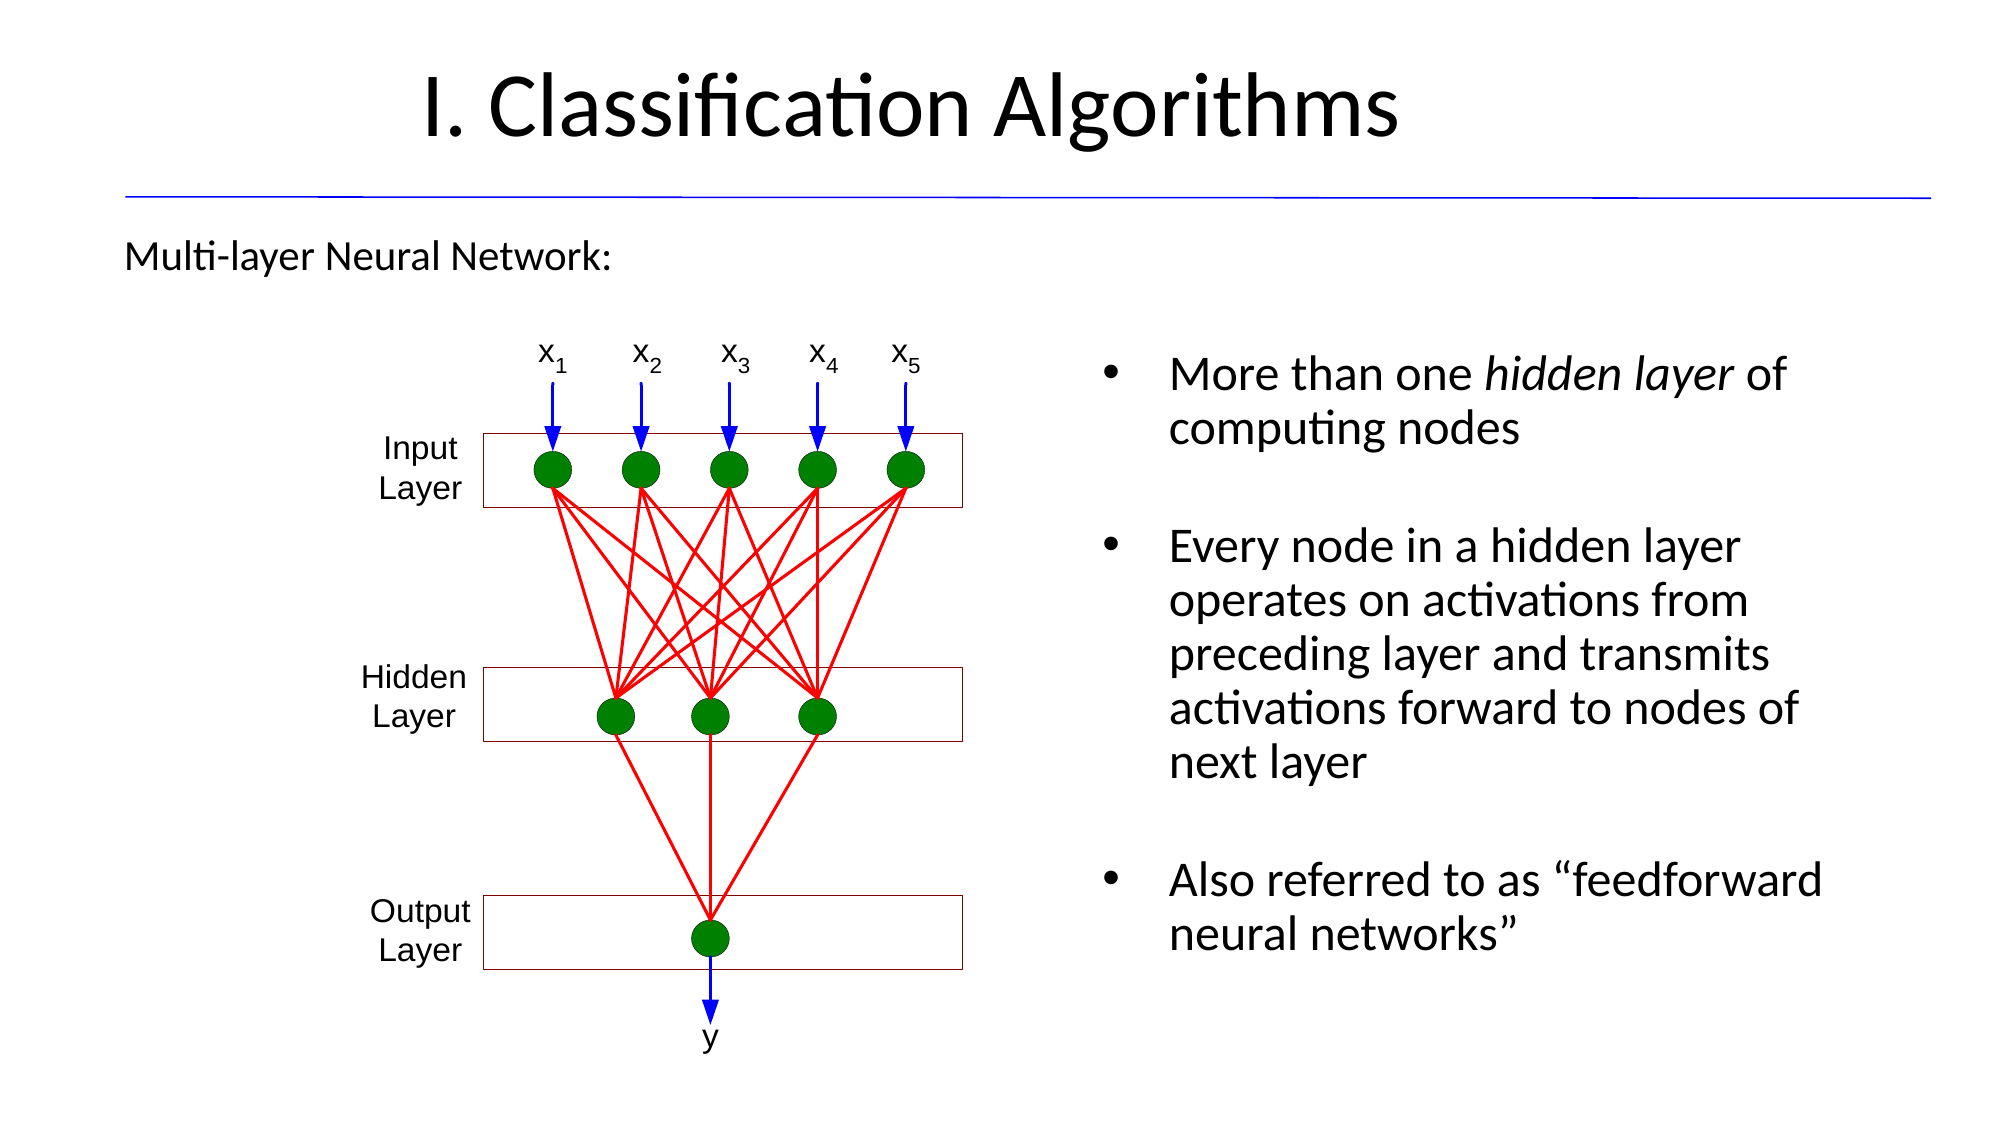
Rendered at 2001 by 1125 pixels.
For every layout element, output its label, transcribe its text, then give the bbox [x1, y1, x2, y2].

text_box I. Classification Algorithms [161, 50, 1662, 165]
list More than one hidden layer of computing nodes Every node in a hidden layer operates on activations from preceding layer and transmits activations forward to nodes of next layer Also referred to as “feedforward neural networks” [1078, 339, 1854, 999]
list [358, 326, 965, 1059]
title Multi-layer Neural Network: [108, 225, 1834, 288]
